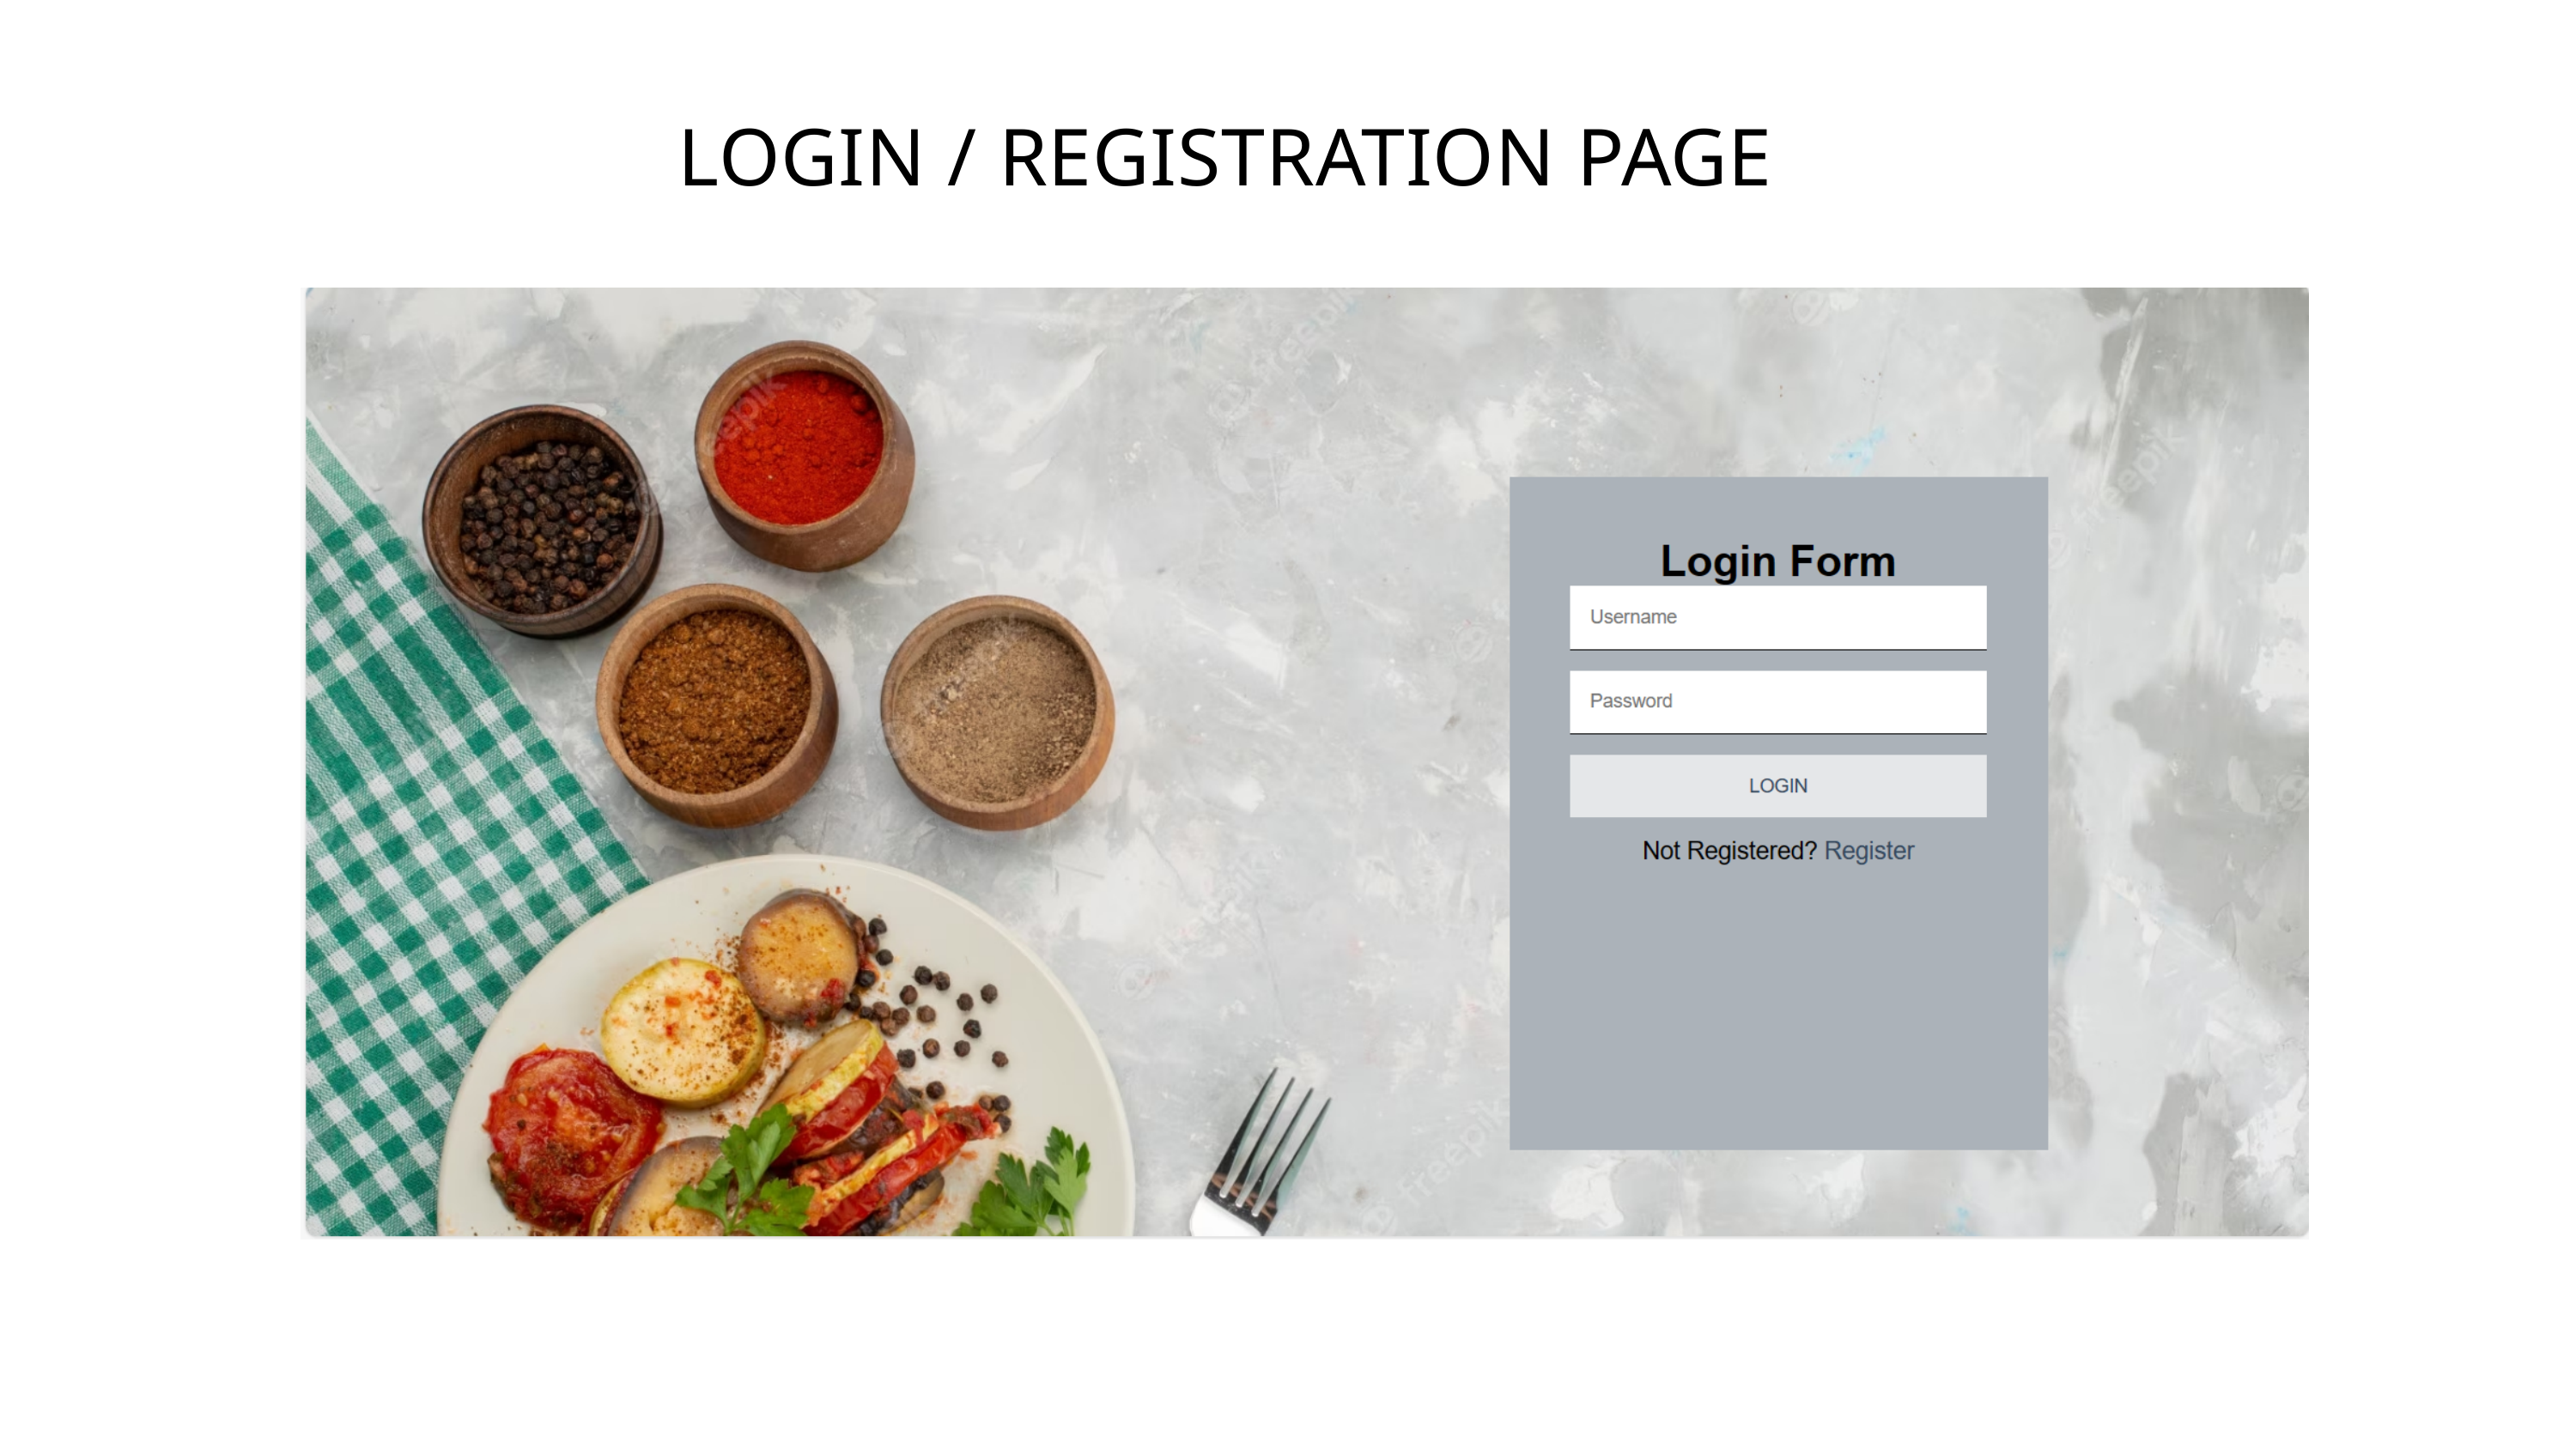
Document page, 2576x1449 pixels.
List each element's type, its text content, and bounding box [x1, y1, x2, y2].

text_box [300, 288, 2309, 1240]
text_box LOGIN / REGISTRATION PAGE [677, 106, 1812, 202]
